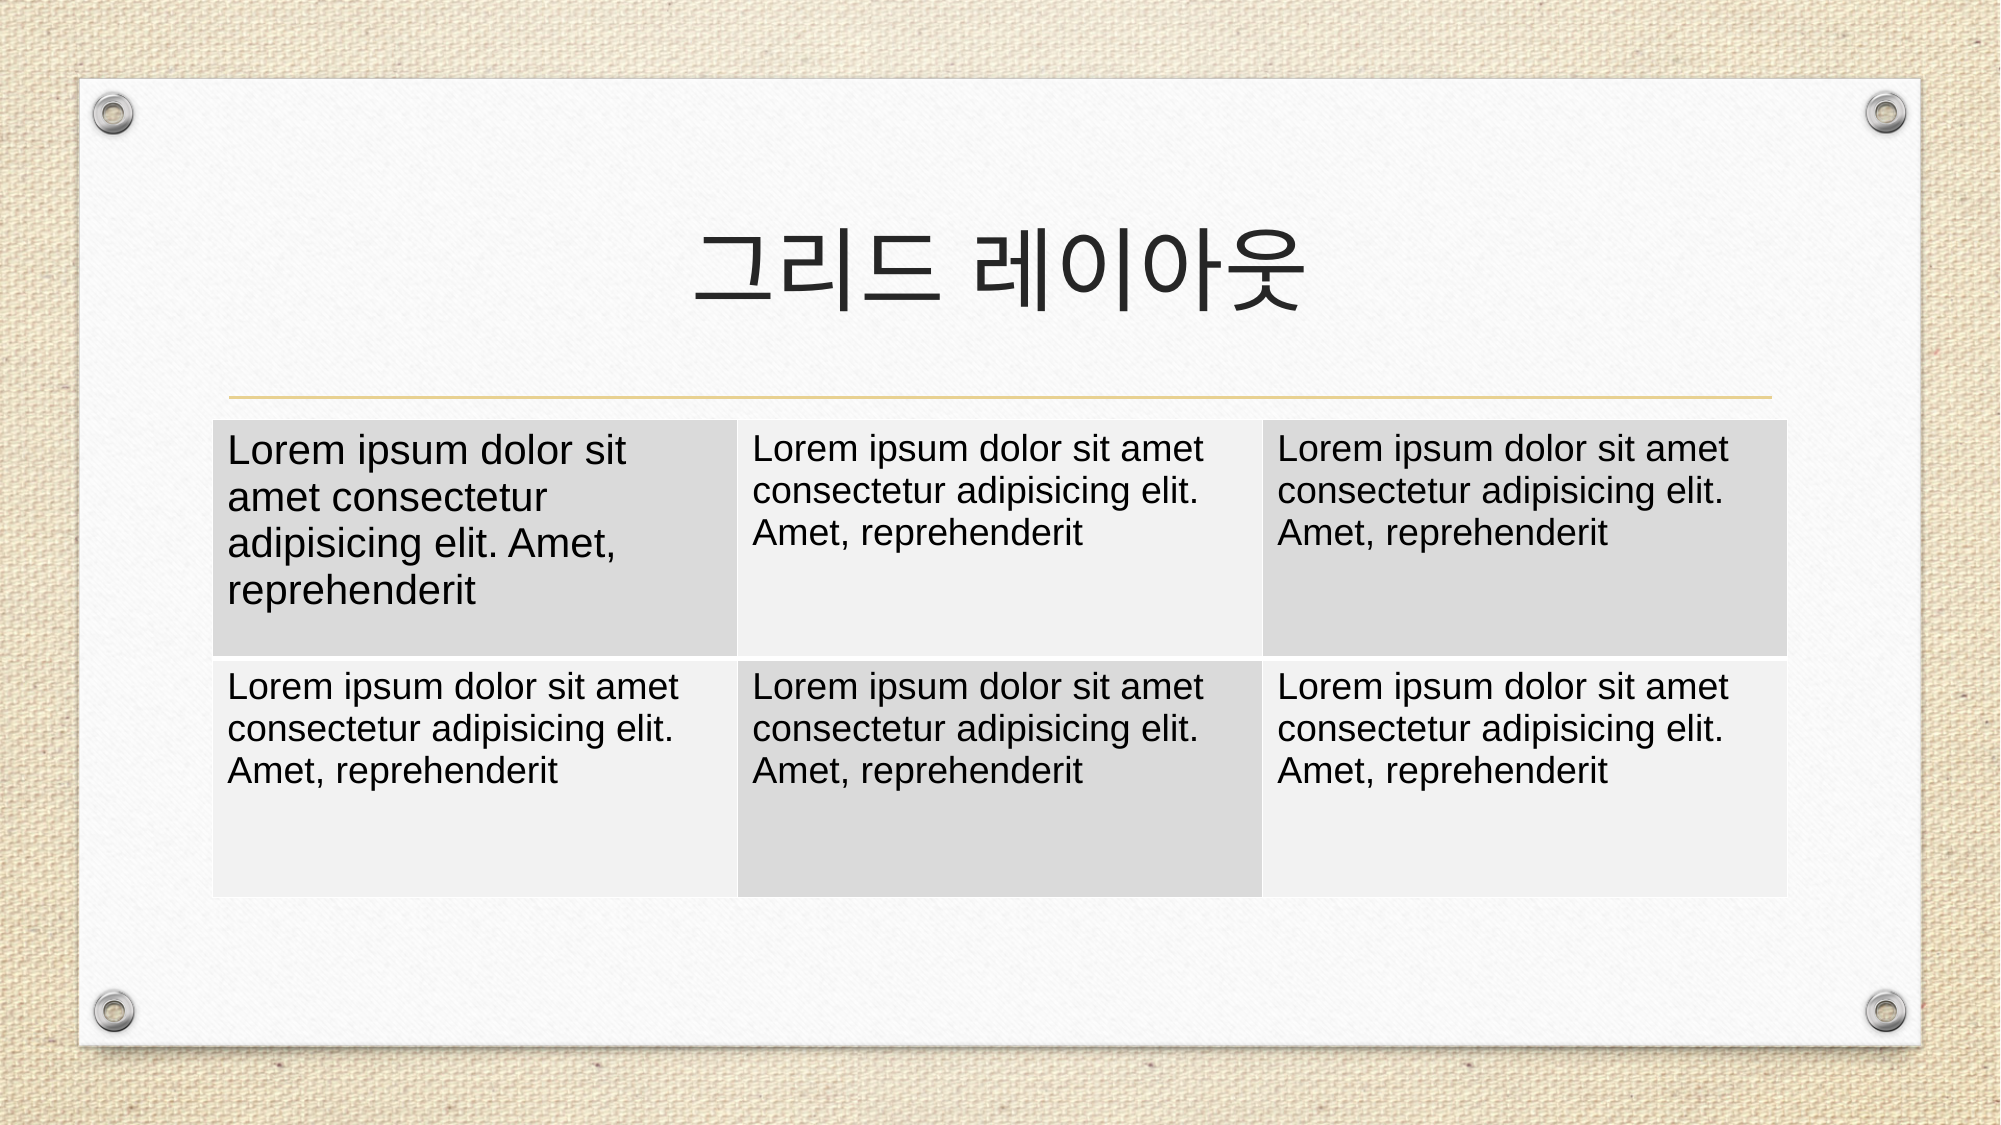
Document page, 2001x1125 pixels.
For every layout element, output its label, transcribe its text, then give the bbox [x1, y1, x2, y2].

title 그리드 레이아웃 [212, 161, 1788, 375]
table_header Lorem ipsum dolor sit amet consectetur adipisicing elit. Amet, reprehenderit [213, 420, 737, 656]
picture [0, 0, 2001, 1125]
table_header Lorem ipsum dolor sit amet consectetur adipisicing elit. Amet, reprehenderit [738, 420, 1262, 656]
table_cell Lorem ipsum dolor sit amet consectetur adipisicing elit. Amet, reprehenderit [1263, 661, 1787, 897]
table_cell Lorem ipsum dolor sit amet consectetur adipisicing elit. Amet, reprehenderit [213, 661, 737, 897]
table_header Lorem ipsum dolor sit amet consectetur adipisicing elit. Amet, reprehenderit [1263, 420, 1787, 656]
table_cell Lorem ipsum dolor sit amet consectetur adipisicing elit. Amet, reprehenderit [738, 661, 1262, 897]
